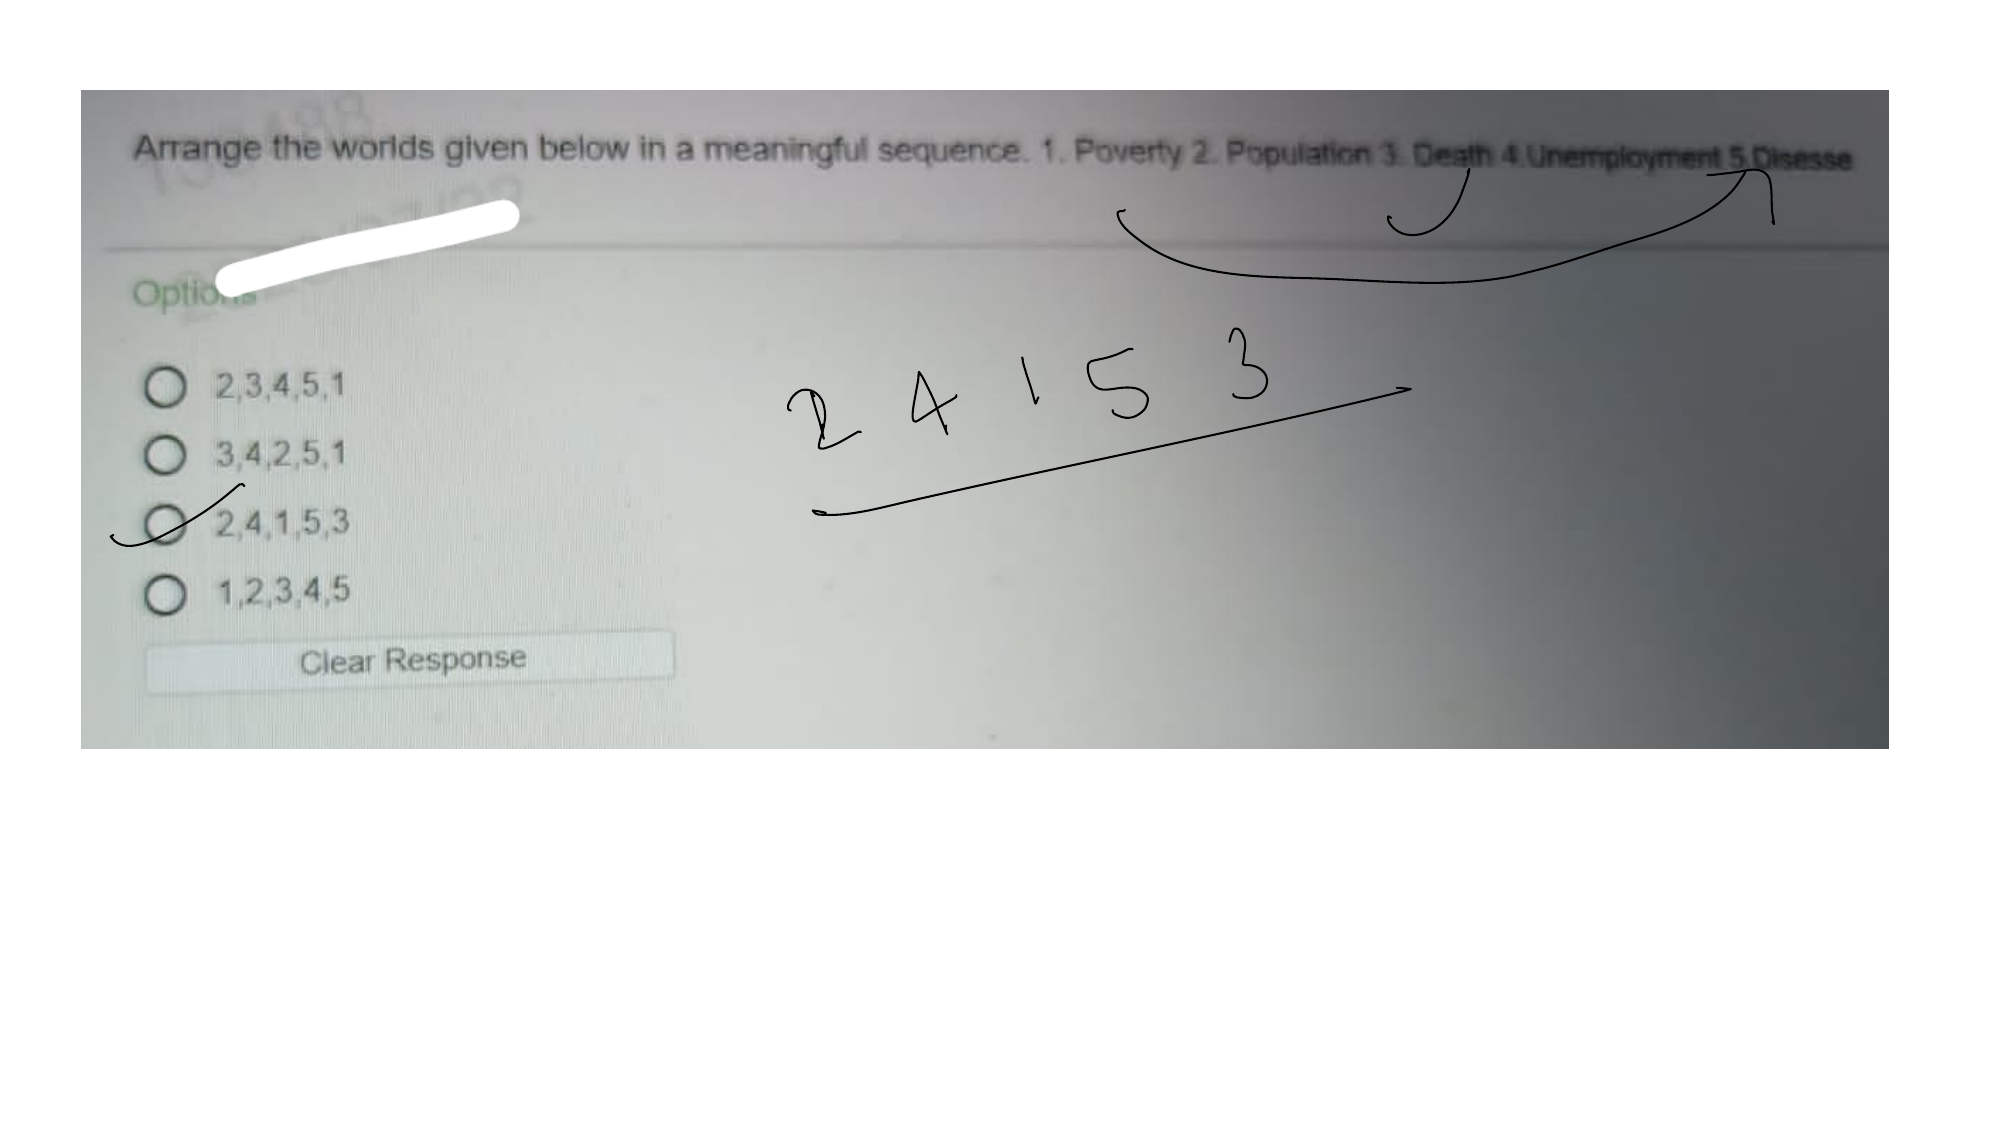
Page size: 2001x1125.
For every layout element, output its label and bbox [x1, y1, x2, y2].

picture [80, 90, 1889, 749]
